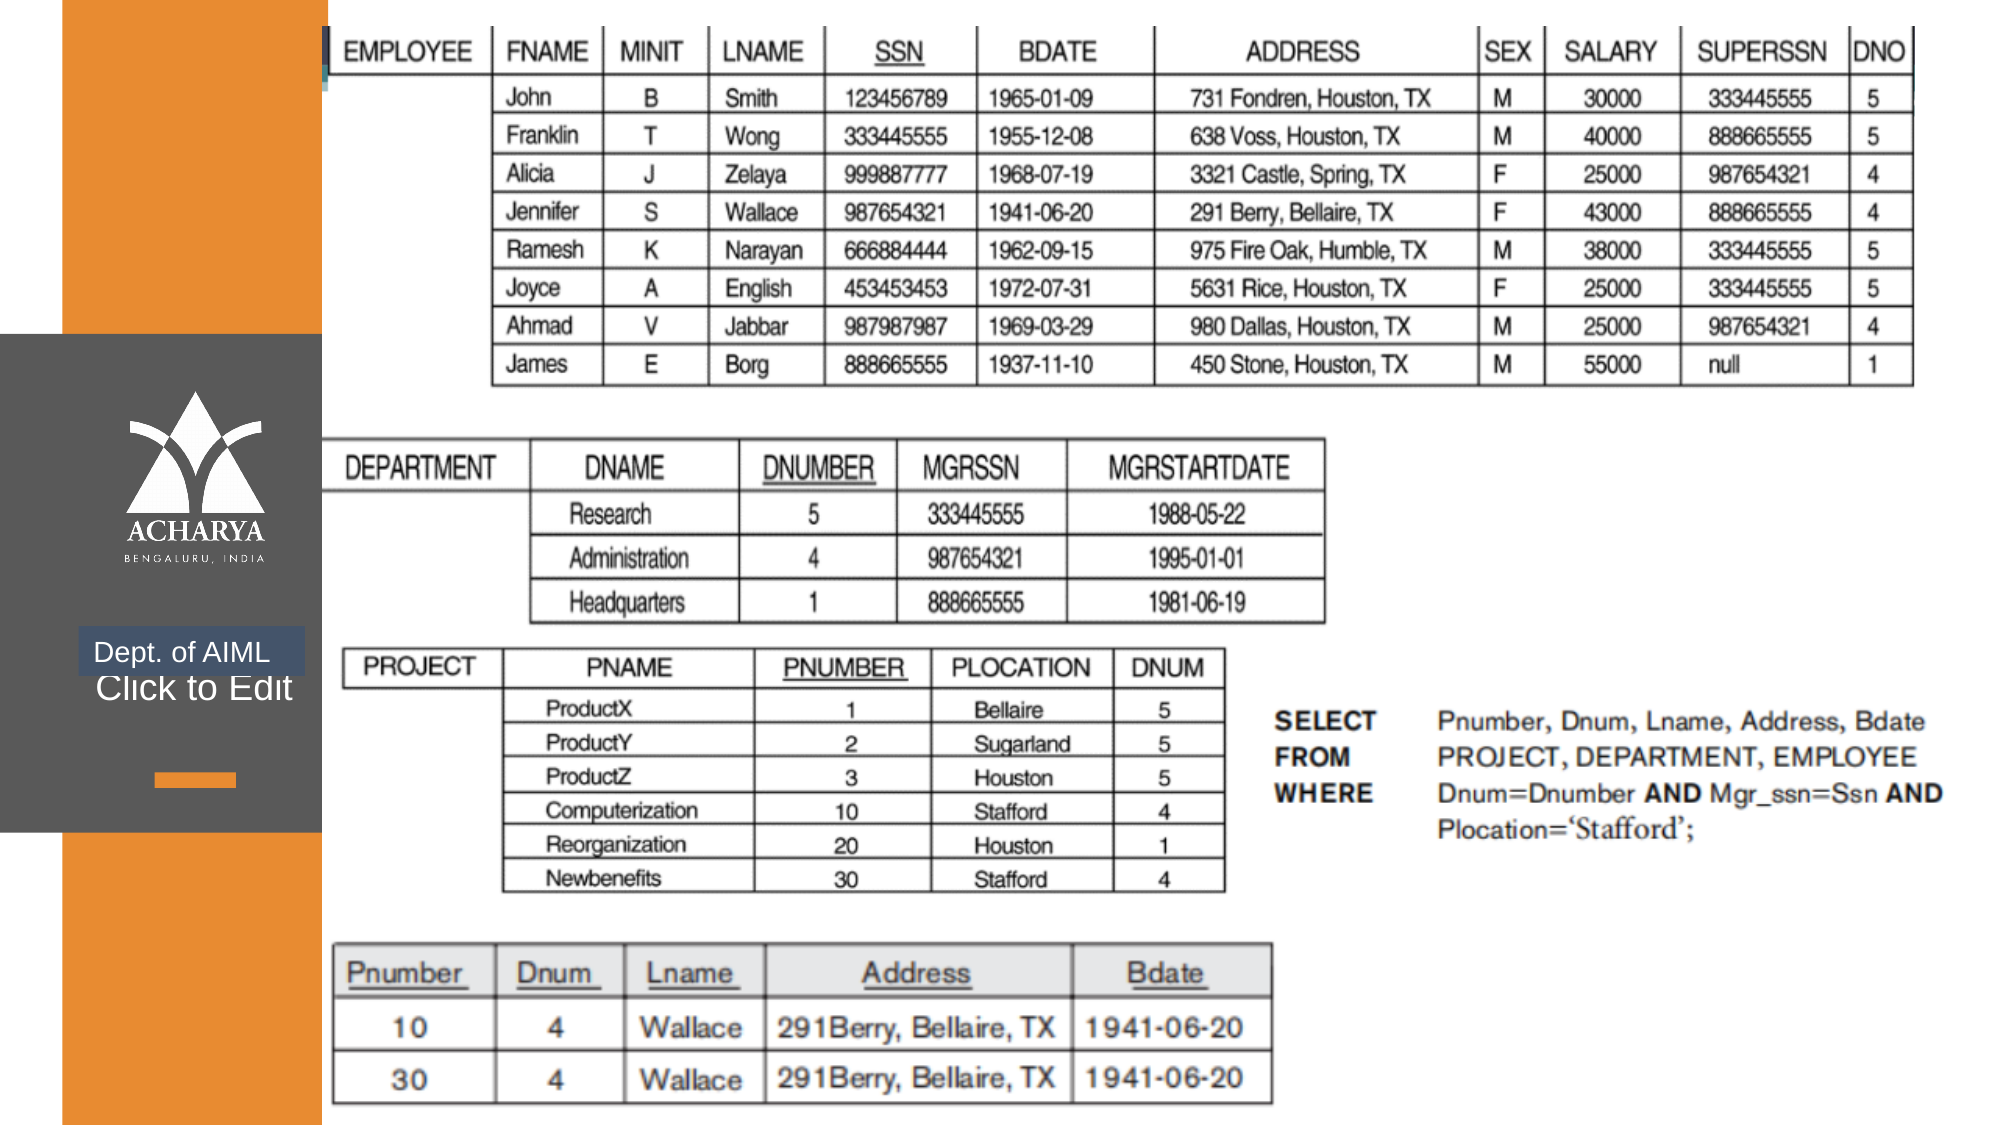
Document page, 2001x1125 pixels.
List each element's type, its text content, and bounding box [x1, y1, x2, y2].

picture [125, 391, 265, 564]
text_box Dept. of AIML [78, 626, 305, 676]
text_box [322, 24, 2000, 1125]
